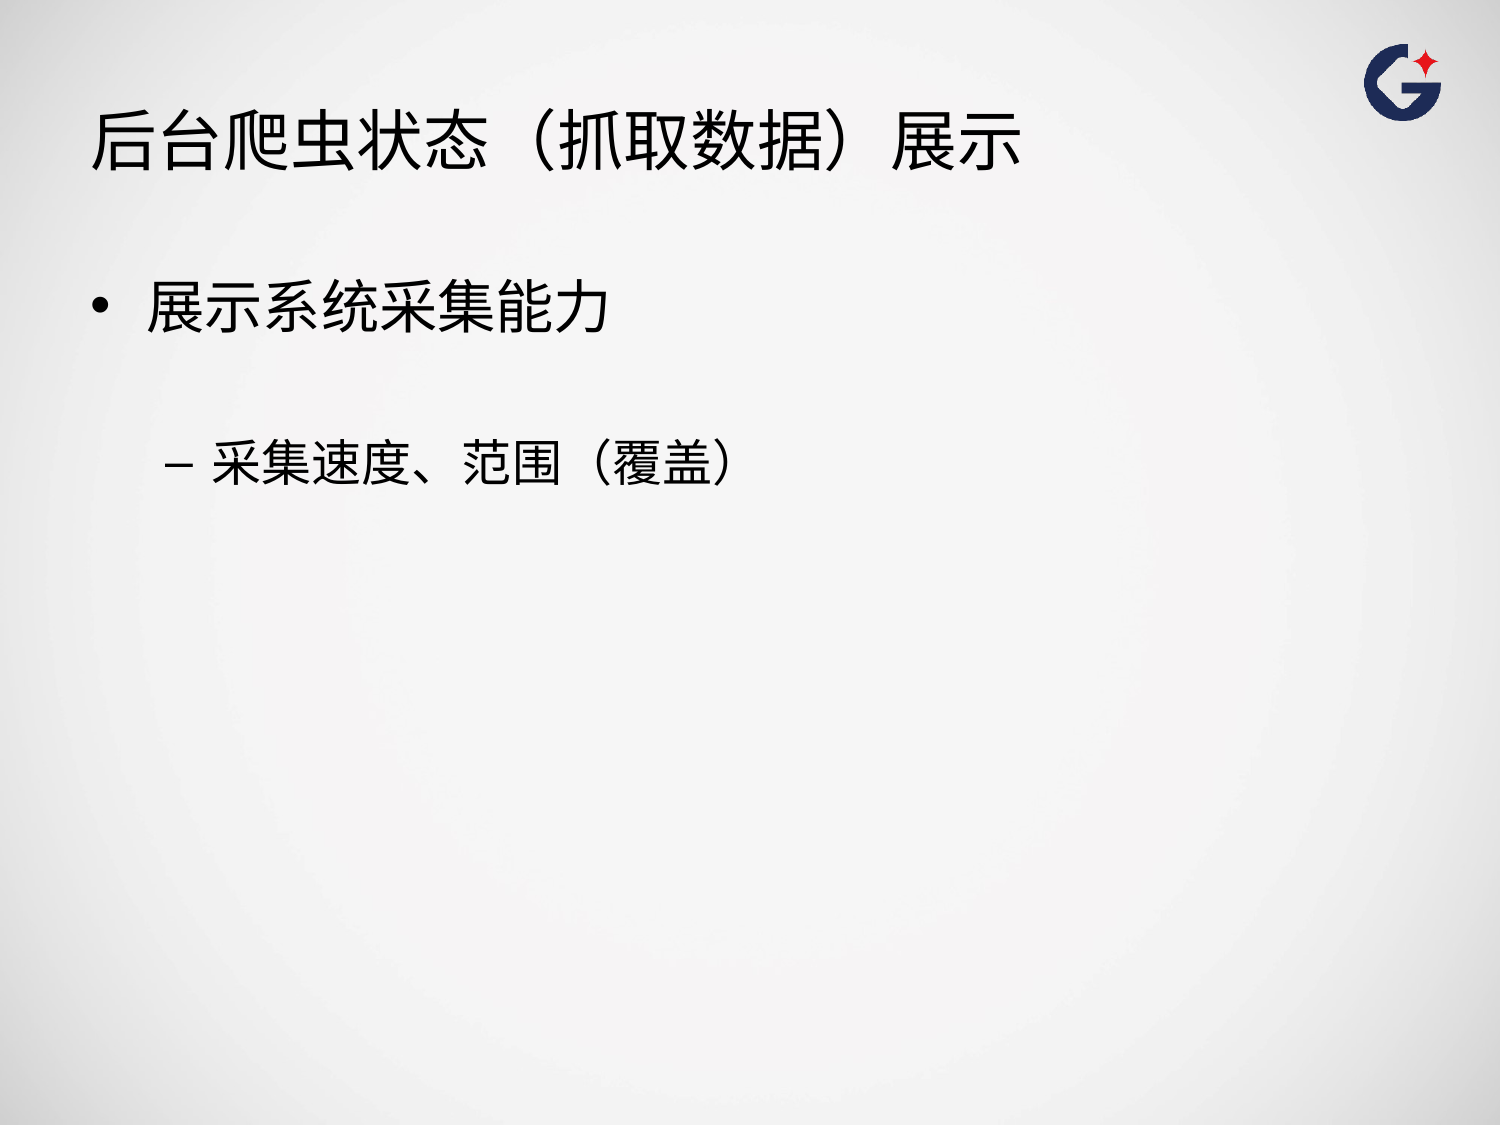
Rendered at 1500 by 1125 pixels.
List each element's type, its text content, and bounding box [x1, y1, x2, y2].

title 后台爬虫状态（抓取数据）展示 [75, 45, 1425, 233]
list 展示系统采集能力 采集速度、范围（覆盖） [75, 262, 1425, 1005]
picture [0, 0, 1500, 1125]
